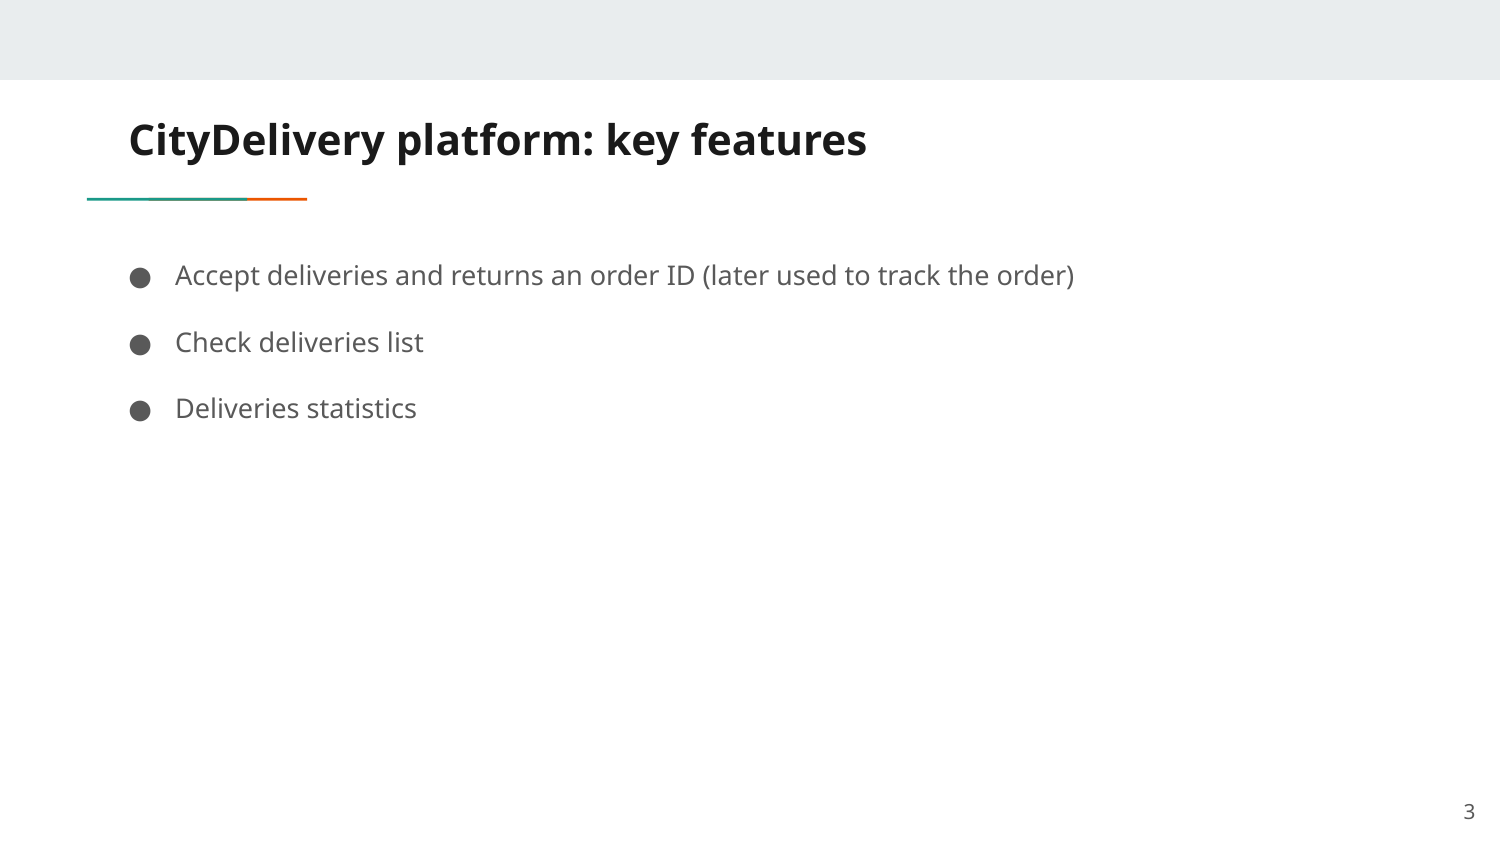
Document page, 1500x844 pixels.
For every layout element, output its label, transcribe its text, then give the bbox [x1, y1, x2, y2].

title CityDelivery platform: key features [113, 95, 1375, 183]
slide_number 3 [1400, 779, 1491, 844]
list Accept deliveries and returns an order ID (later used to track the order) Check deliveries list Deliveries statistics [113, 236, 1375, 607]
